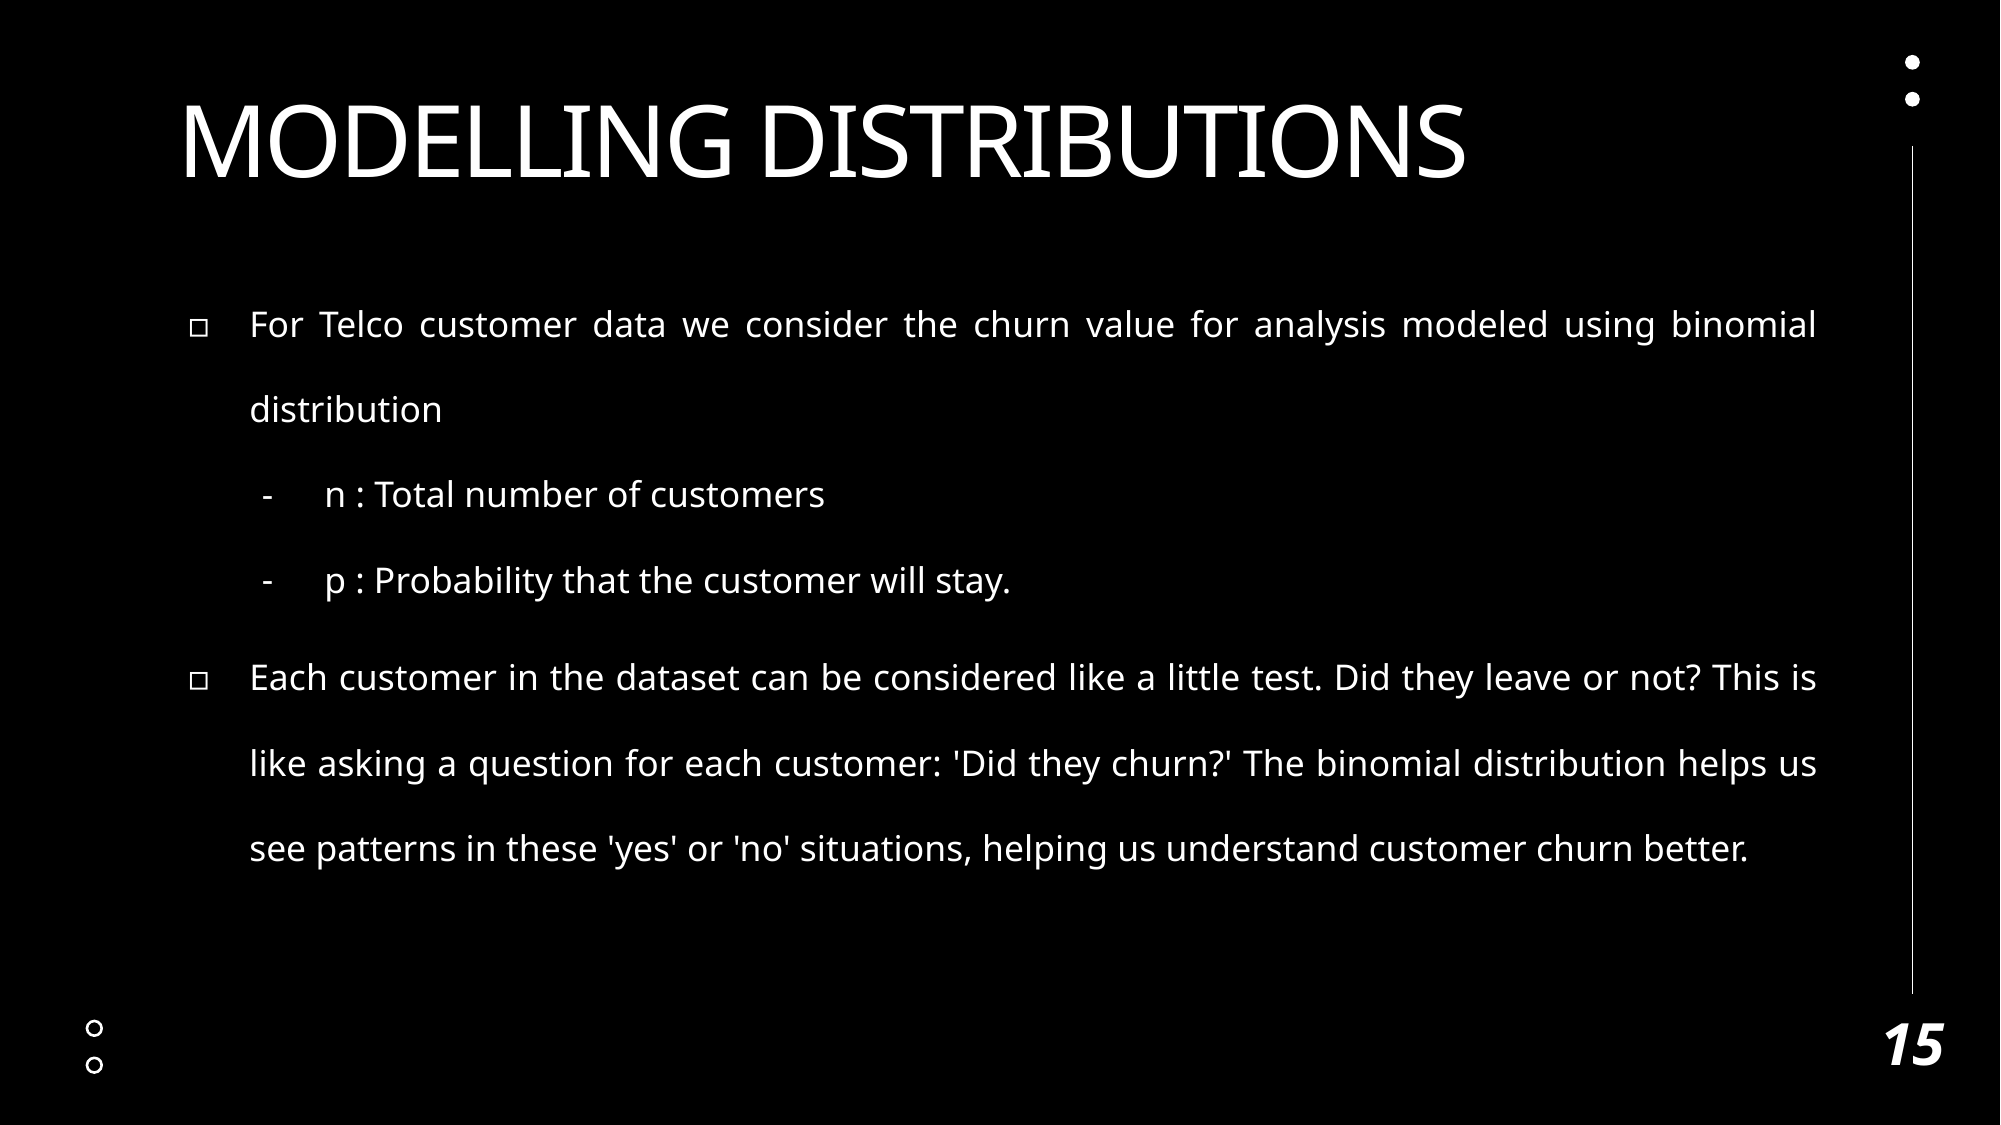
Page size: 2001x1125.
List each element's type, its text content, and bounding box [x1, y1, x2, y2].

slide_number 15 [1853, 1024, 1972, 1070]
text_box For Telco customer data we consider the churn value for analysis modeled using binomial distribution n : Total number of customers p : Probability that the customer will stay. Each customer in the dataset can be considered like a little test. Did they leave or not? This is like asking a question for each customer: 'Did they churn?' The binomial distribution helps us see patterns in these 'yes' or 'no' situations, helping us understand customer churn better. [159, 244, 1834, 1004]
title MODELLING DISTRIBUTIONS [176, 91, 1512, 210]
